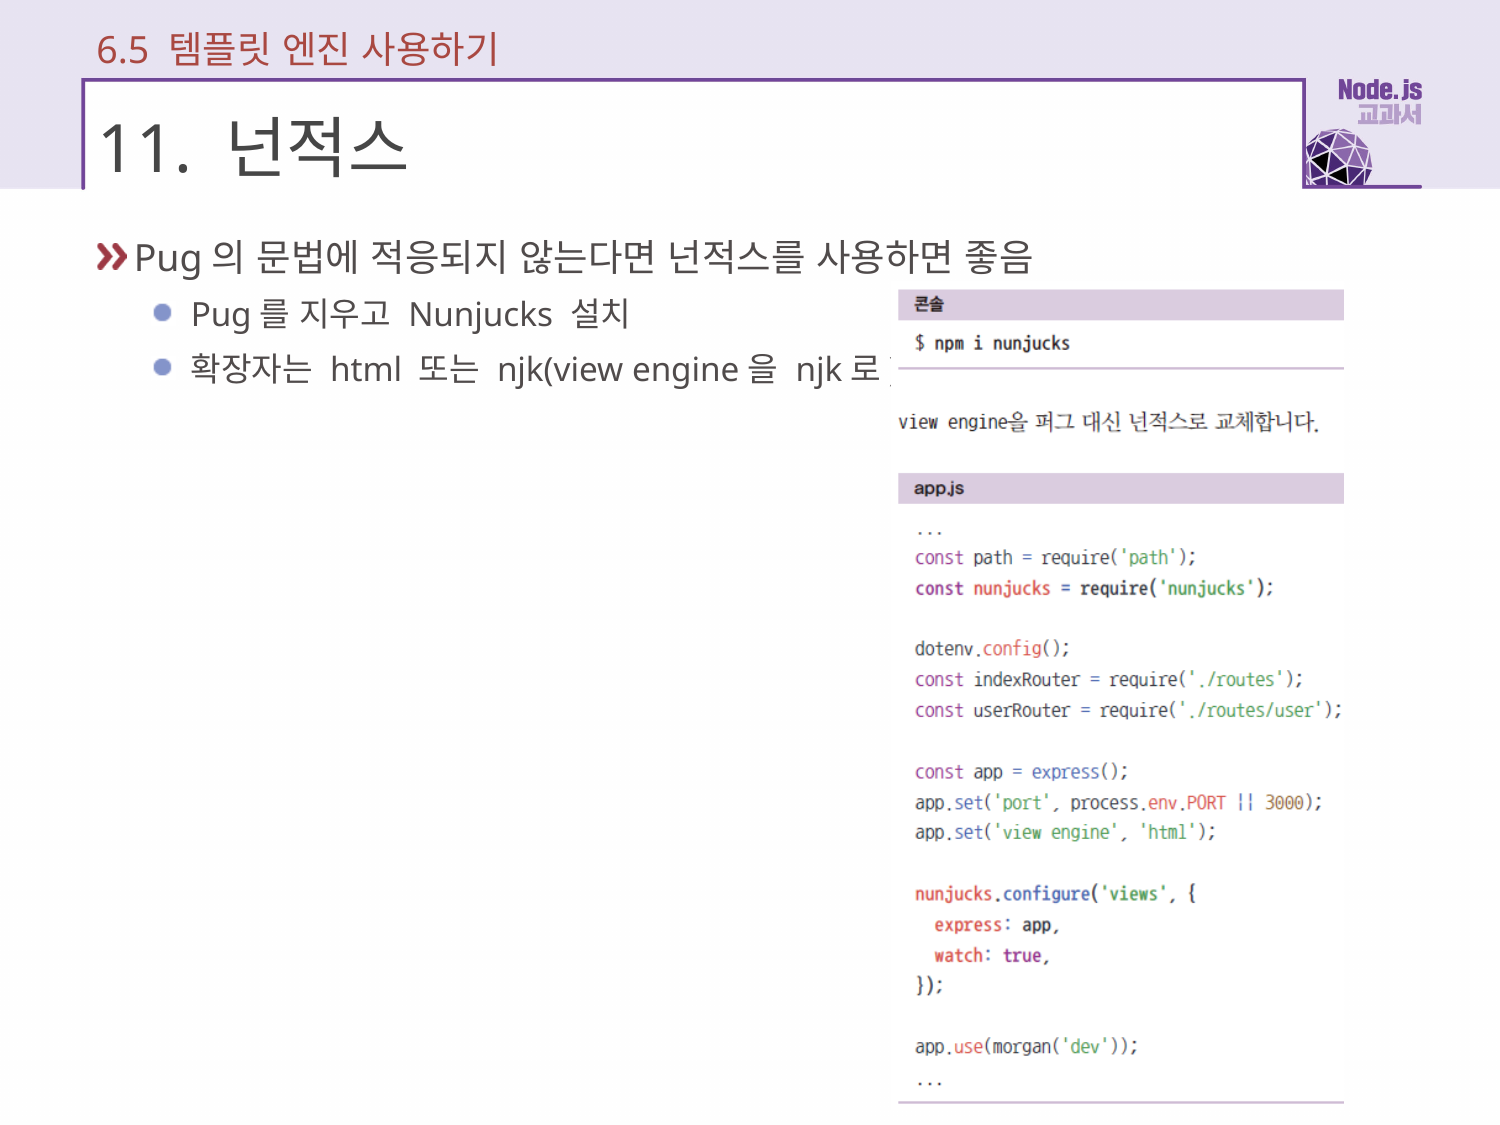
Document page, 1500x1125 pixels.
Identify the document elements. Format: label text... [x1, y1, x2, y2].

title 11. 넌적스 [82, 61, 1413, 193]
list Pug의 문법에 적응되지 않는다면 넌적스를 사용하면 좋음 Pug를 지우고 Nunjucks 설치 확장자는 html 또는 njk(view engine을 njk로) [81, 222, 1431, 1111]
text_box 6.5 템플릿 엔진 사용하기 [81, 14, 807, 62]
picture [0, 0, 1500, 1125]
